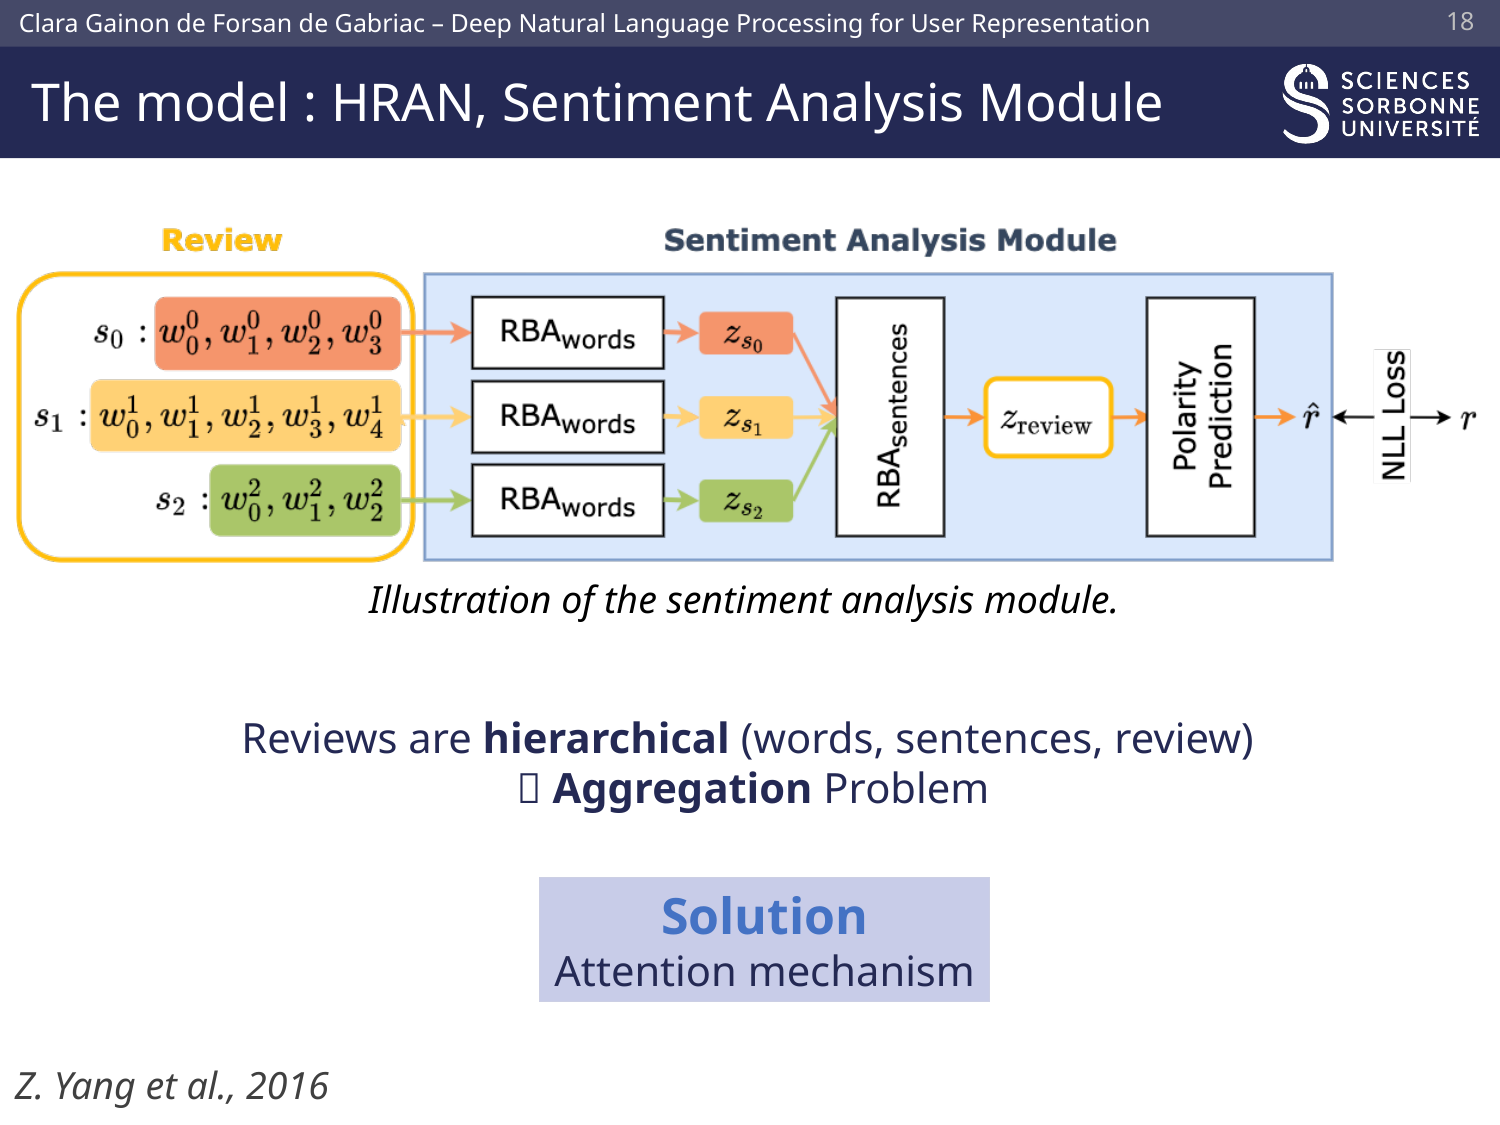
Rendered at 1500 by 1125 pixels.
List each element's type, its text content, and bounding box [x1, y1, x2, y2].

text_box Solution Attention mechanism [539, 877, 990, 1002]
text_box Z. Yang et al., 2016 [0, 1054, 1490, 1115]
slide_number 17 [1411, 0, 1490, 54]
text_box Reviews are hierarchical (words, sentences, review)  Aggregation Problem [16, 704, 1490, 864]
text_box Illustration of the sentiment analysis module. [354, 568, 1136, 628]
title The model : HRAN, Sentiment Analysis Module [16, 48, 1266, 161]
picture [16, 214, 1500, 563]
